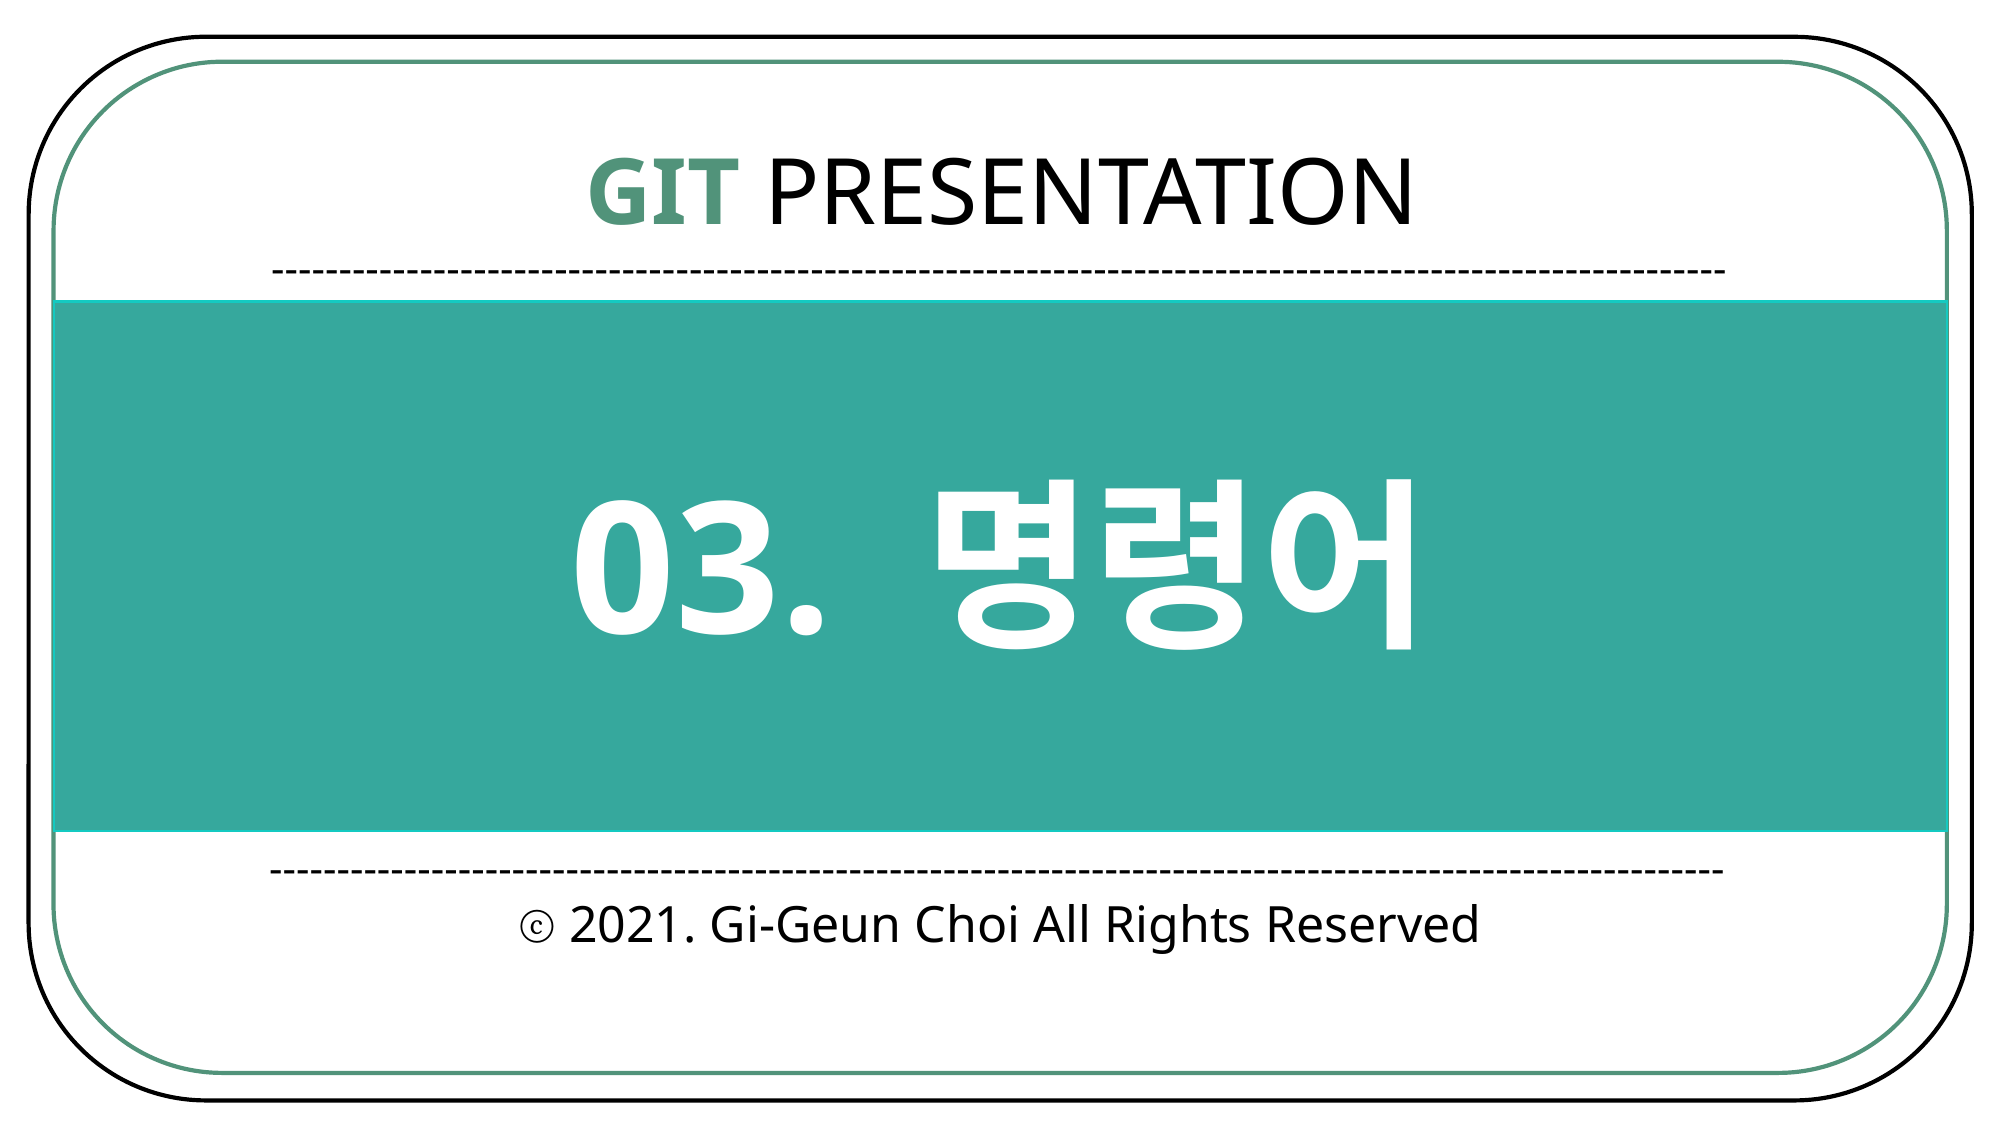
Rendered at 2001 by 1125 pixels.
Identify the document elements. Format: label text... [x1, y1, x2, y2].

text_box [52, 201, 1948, 922]
text_box ⓒ 2021. Gi-Geun Choi All Rights Reserved [53, 884, 1947, 960]
text_box ------------------------------------------------------------------------------------------------------------ [51, 834, 1945, 900]
text_box [53, 300, 1948, 832]
text_box ------------------------------------------------------------------------------------------------------------ [53, 234, 1947, 299]
text_box 03. 명령어 [53, 442, 1947, 678]
text_box [27, 35, 1973, 1102]
text_box GIT PRESENTATION [55, 125, 1949, 251]
text_box [61, 960, 1939, 1074]
text_box [89, 60, 1912, 125]
